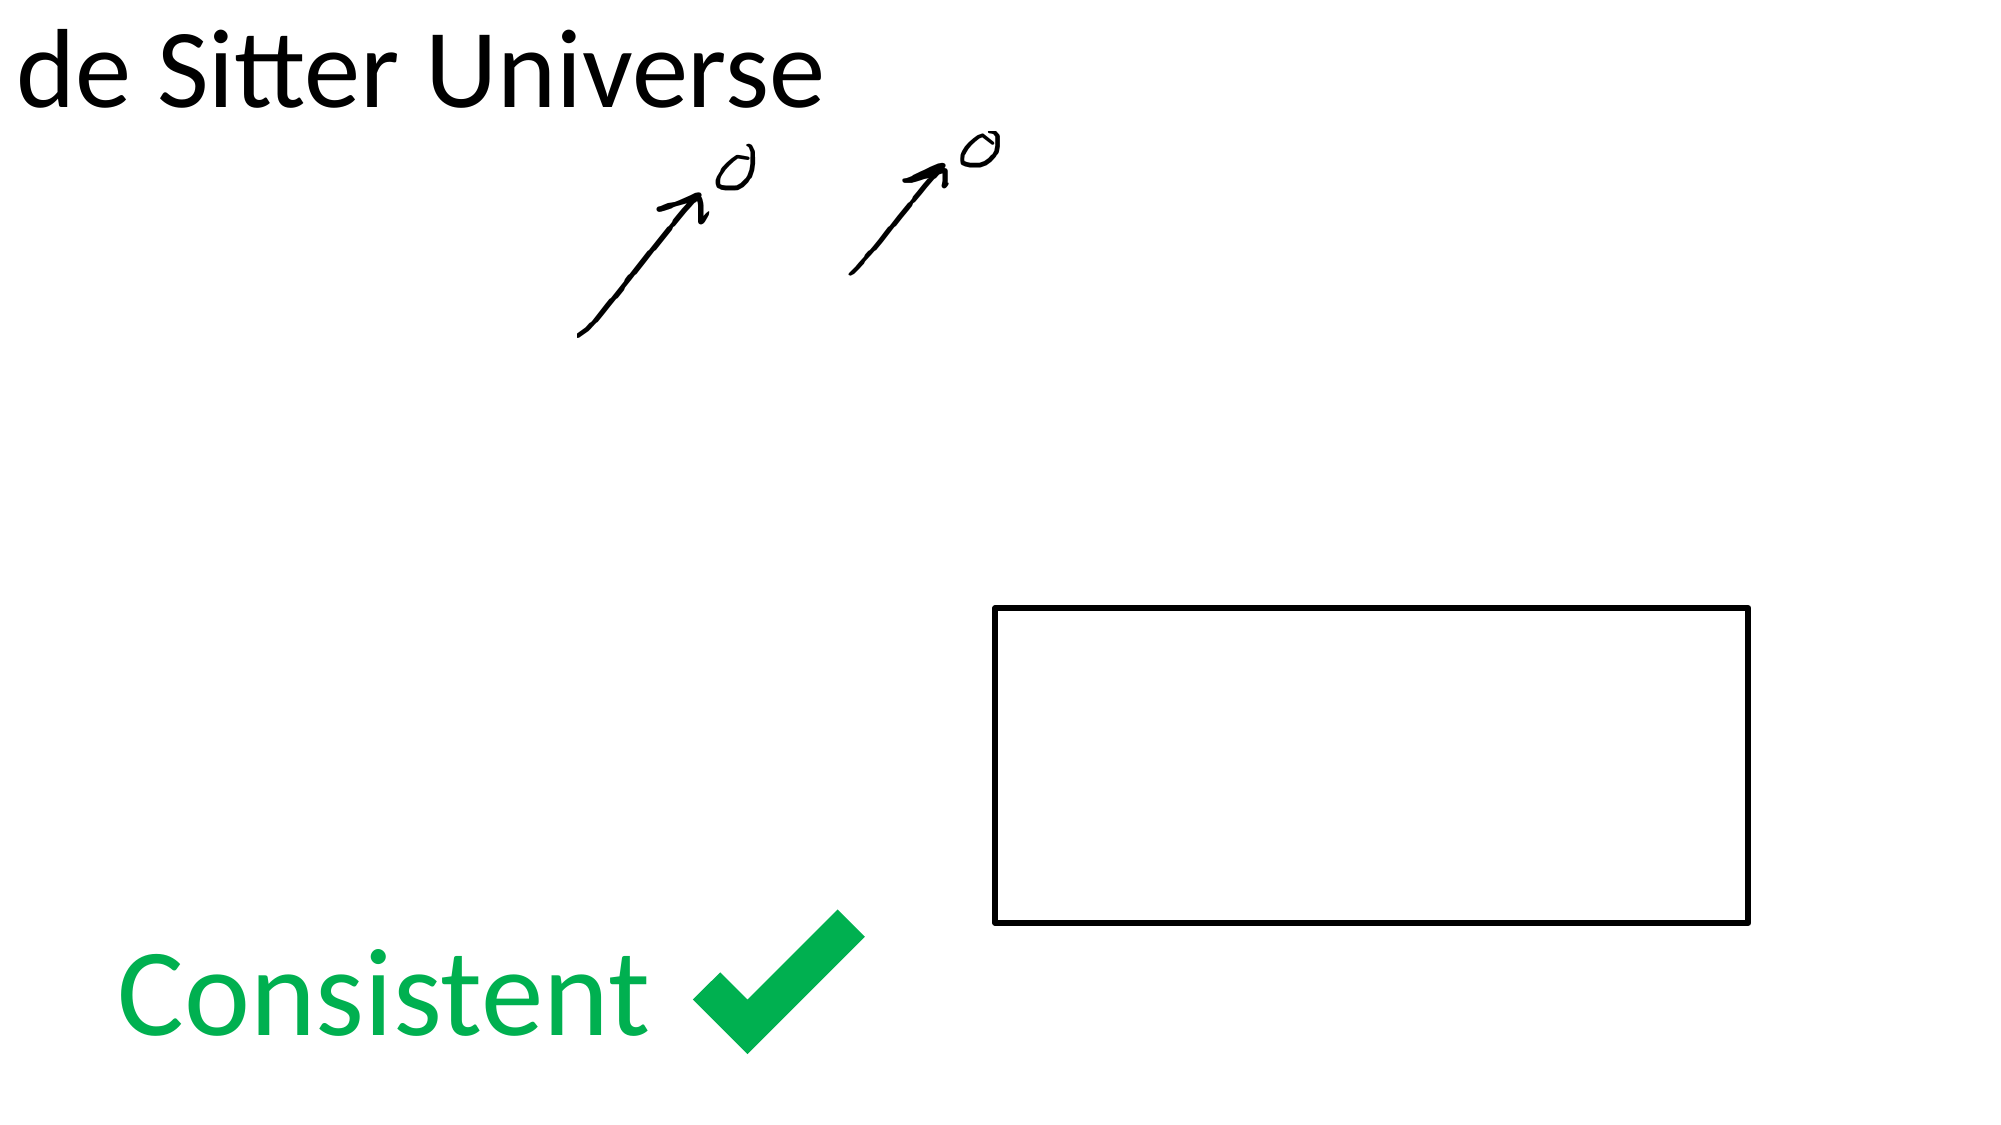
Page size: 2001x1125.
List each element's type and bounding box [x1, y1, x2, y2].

text_box [102, 903, 862, 1070]
picture [577, 131, 1009, 347]
